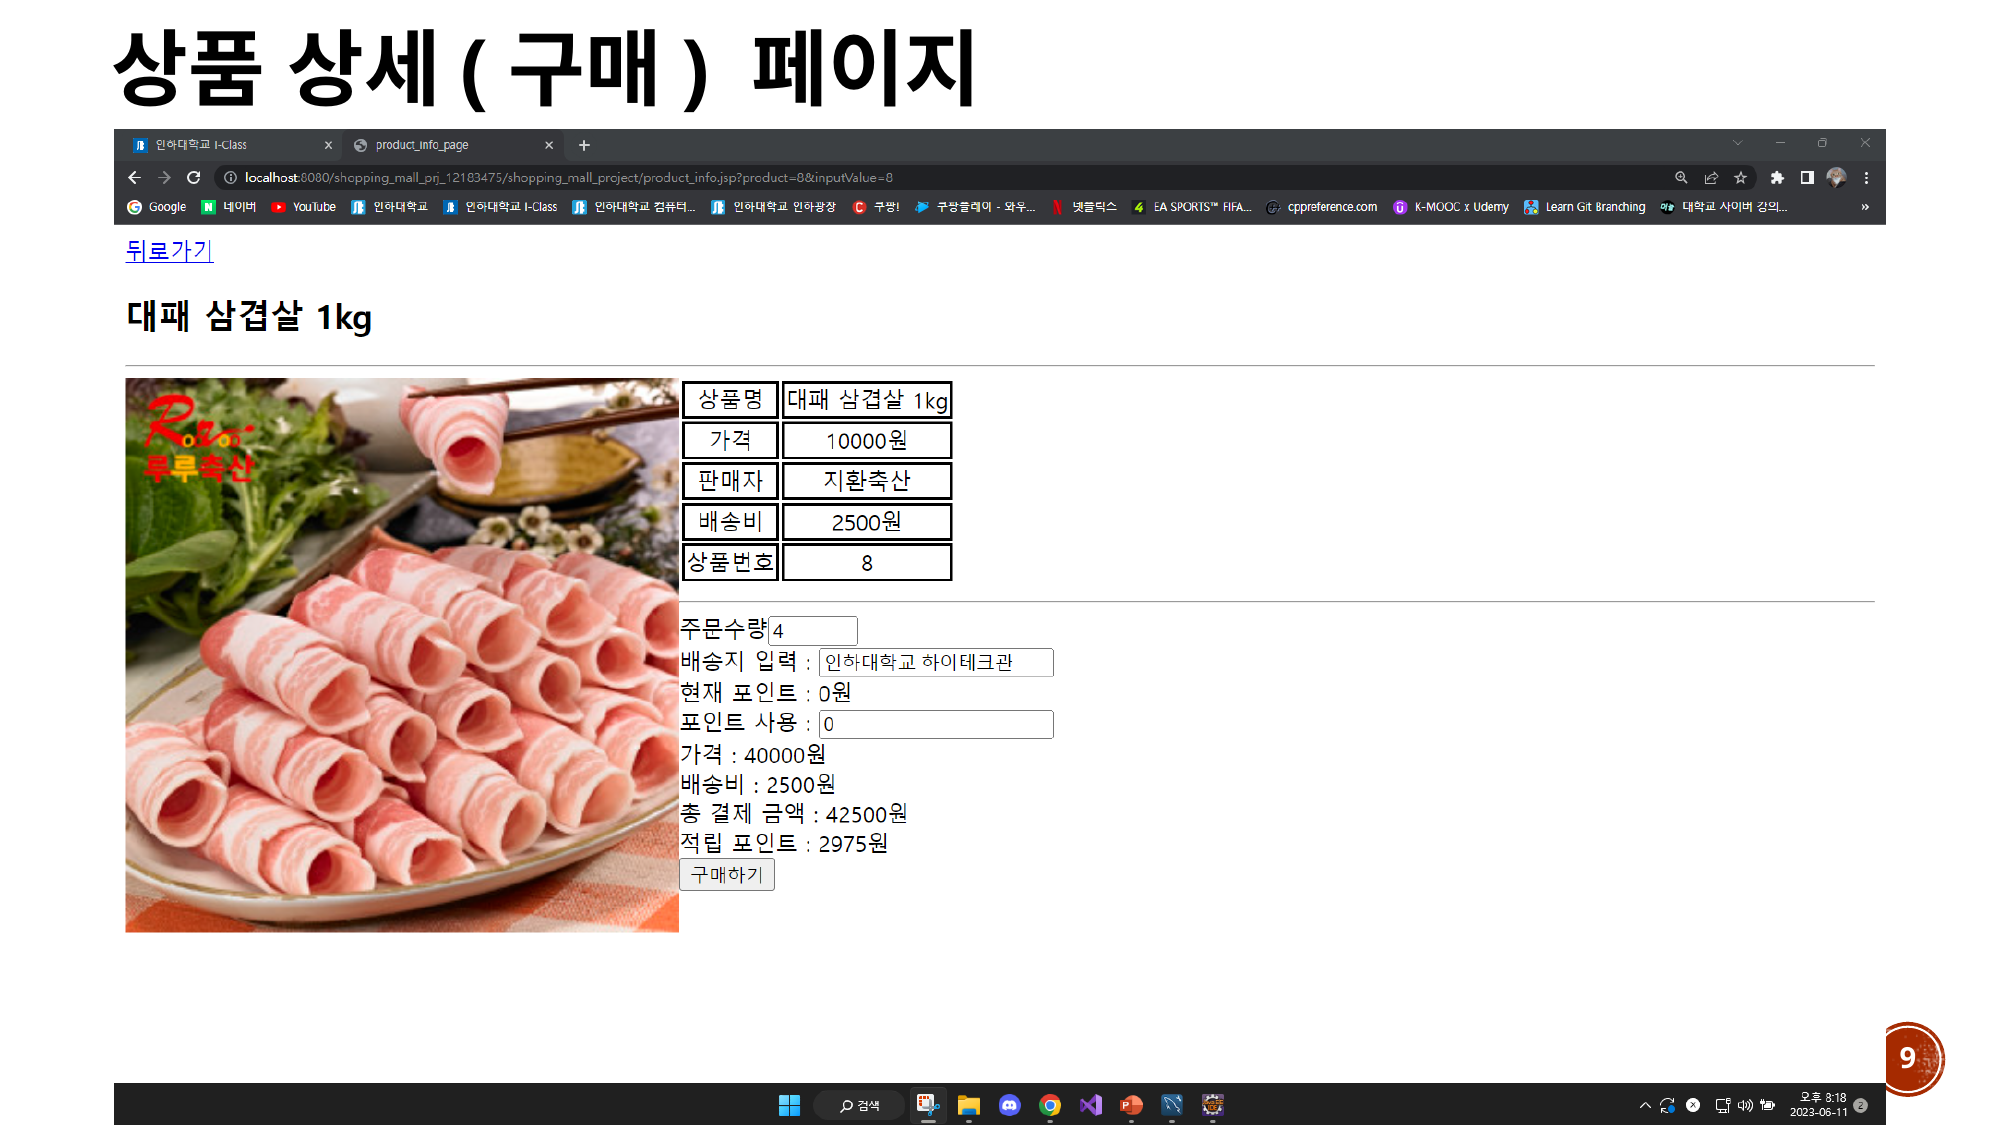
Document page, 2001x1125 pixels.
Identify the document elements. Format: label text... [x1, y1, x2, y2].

title 상품 상세(구매) 페이지 [96, 0, 1747, 205]
picture [114, 129, 1886, 1125]
slide_number 9 [1887, 1028, 1961, 1089]
